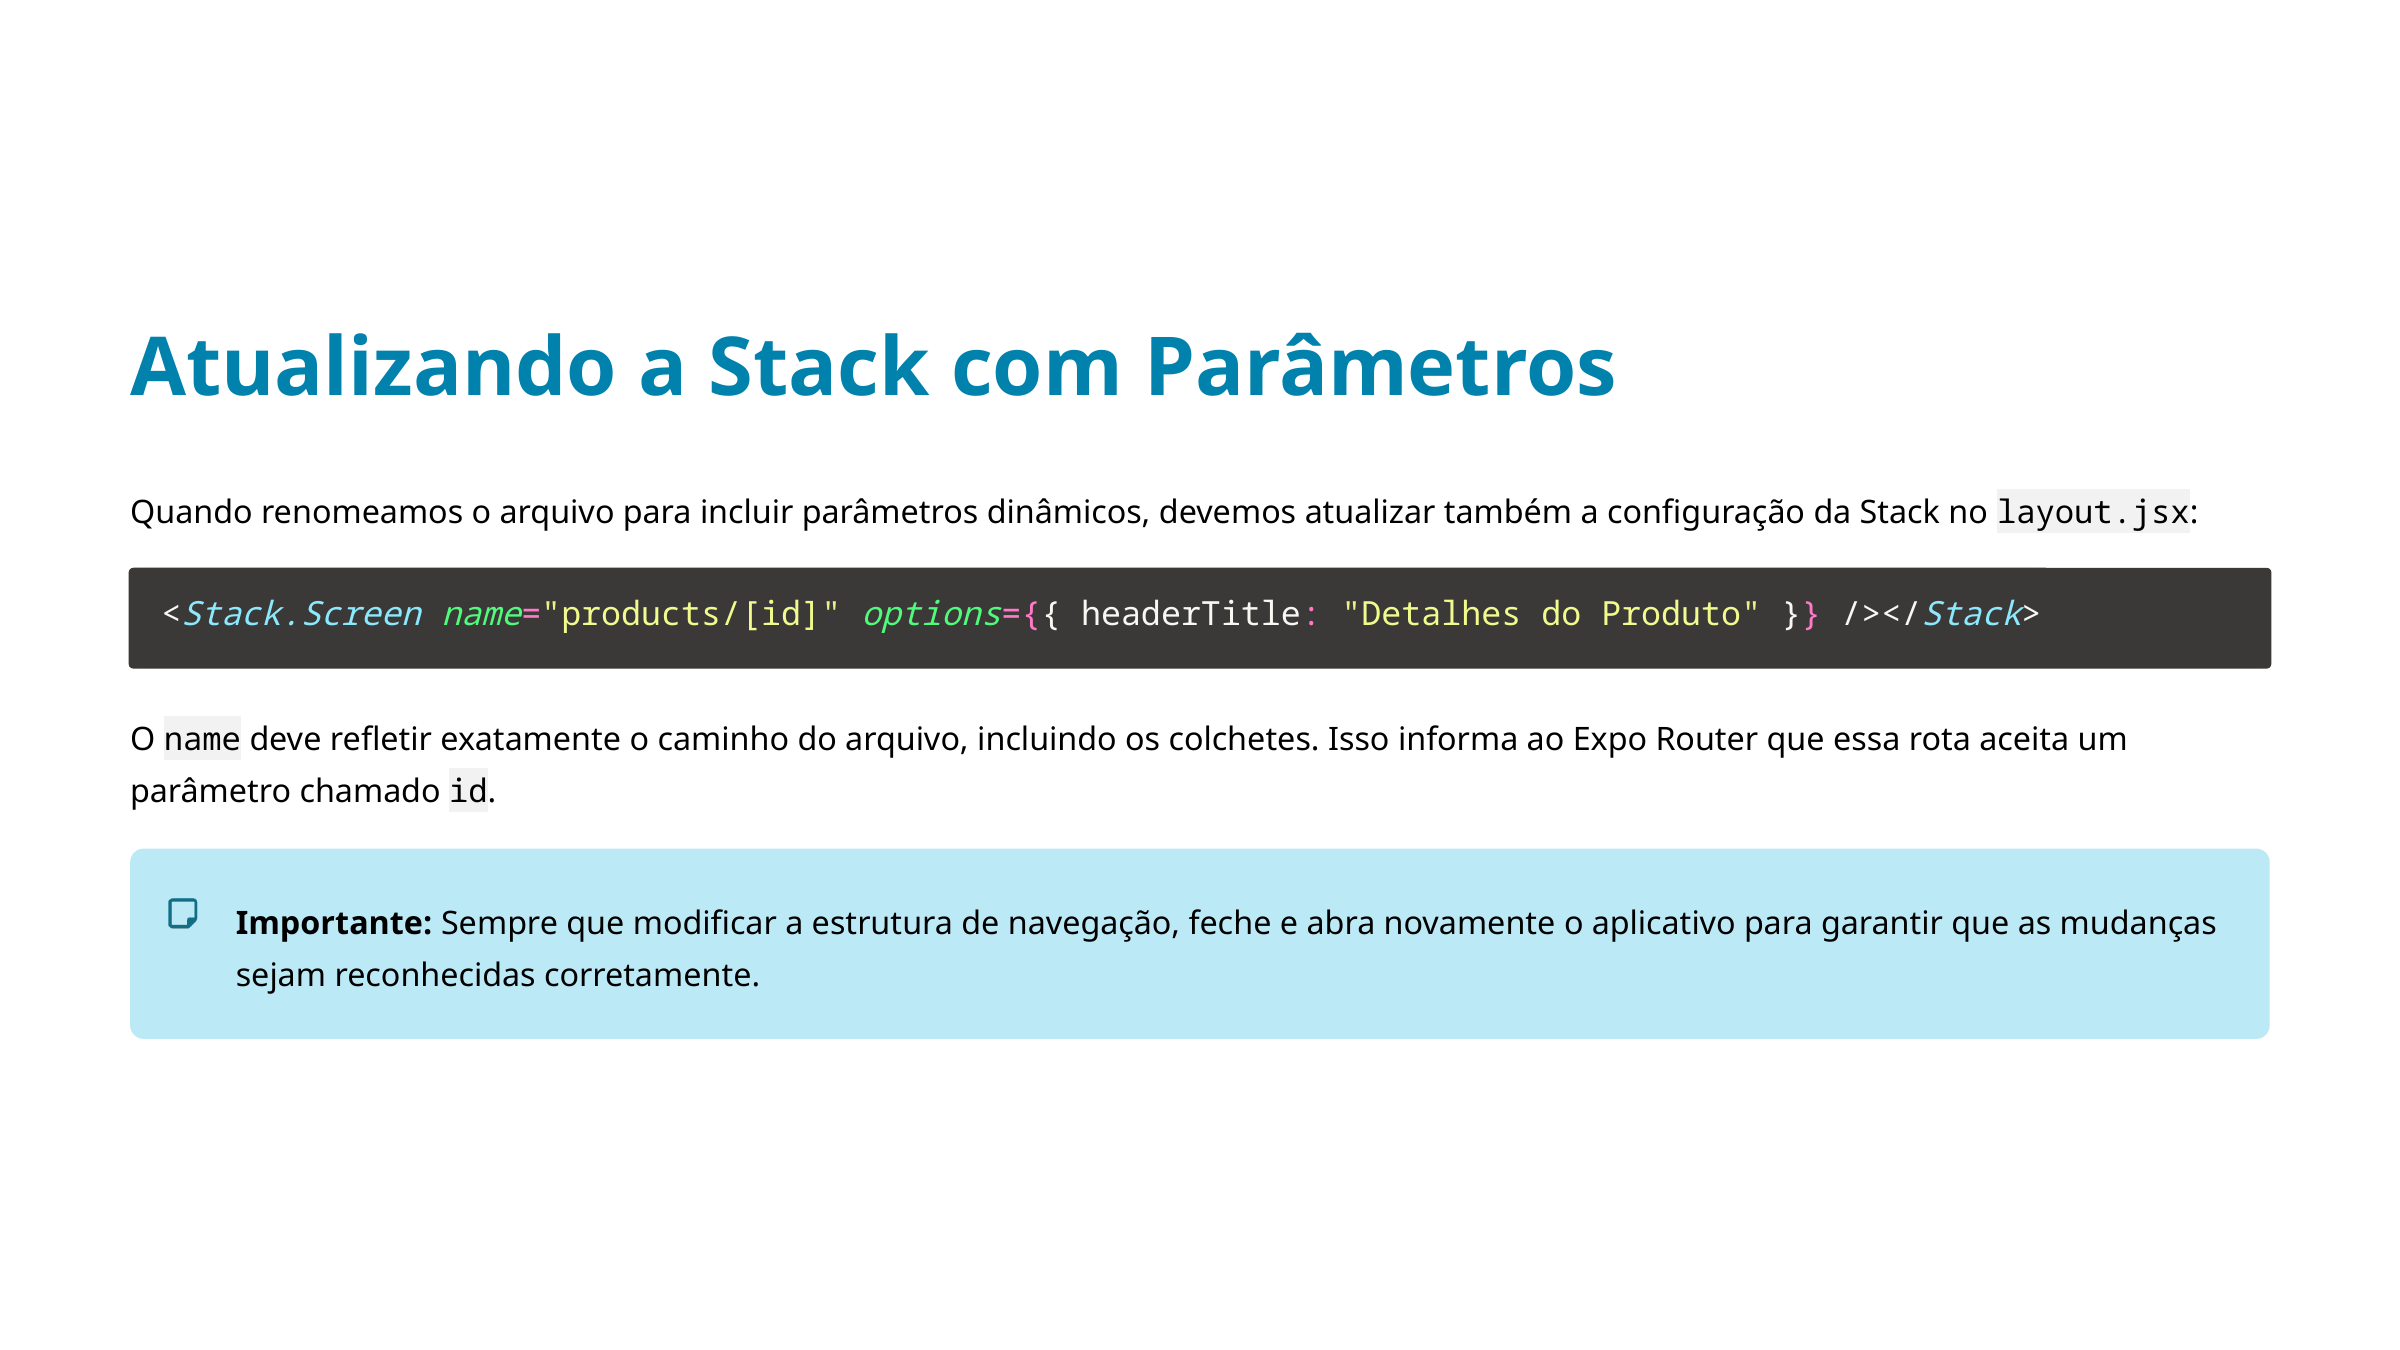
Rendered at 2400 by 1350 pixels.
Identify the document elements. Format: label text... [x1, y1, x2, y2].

text_box Importante: Sempre que modificar a estrutura de navegação, feche e abra novamente o aplicativo para garantir que as mudanças sejam reconhecidas corretamente. [235, 889, 2238, 994]
text_box [128, 567, 2272, 669]
text_box [130, 848, 2270, 1039]
text_box O name deve refletir exatamente o caminho do arquivo, incluindo os colchetes. Isso informa ao Expo Router que essa rota aceita um parâmetro chamado id. [130, 705, 2270, 812]
text_box Quando renomeamos o arquivo para incluir parâmetros dinâmicos, devemos atualizar também a configuração da Stack no layout.jsx: [130, 477, 2270, 532]
text_box <Stack.Screen name="products/[id]" options={{ headerTitle: "Detalhes do Produto" }} /></Stack> [161, 592, 2239, 645]
picture [162, 896, 204, 930]
text_box Atualizando a Stack com Parâmetros [130, 310, 1549, 413]
